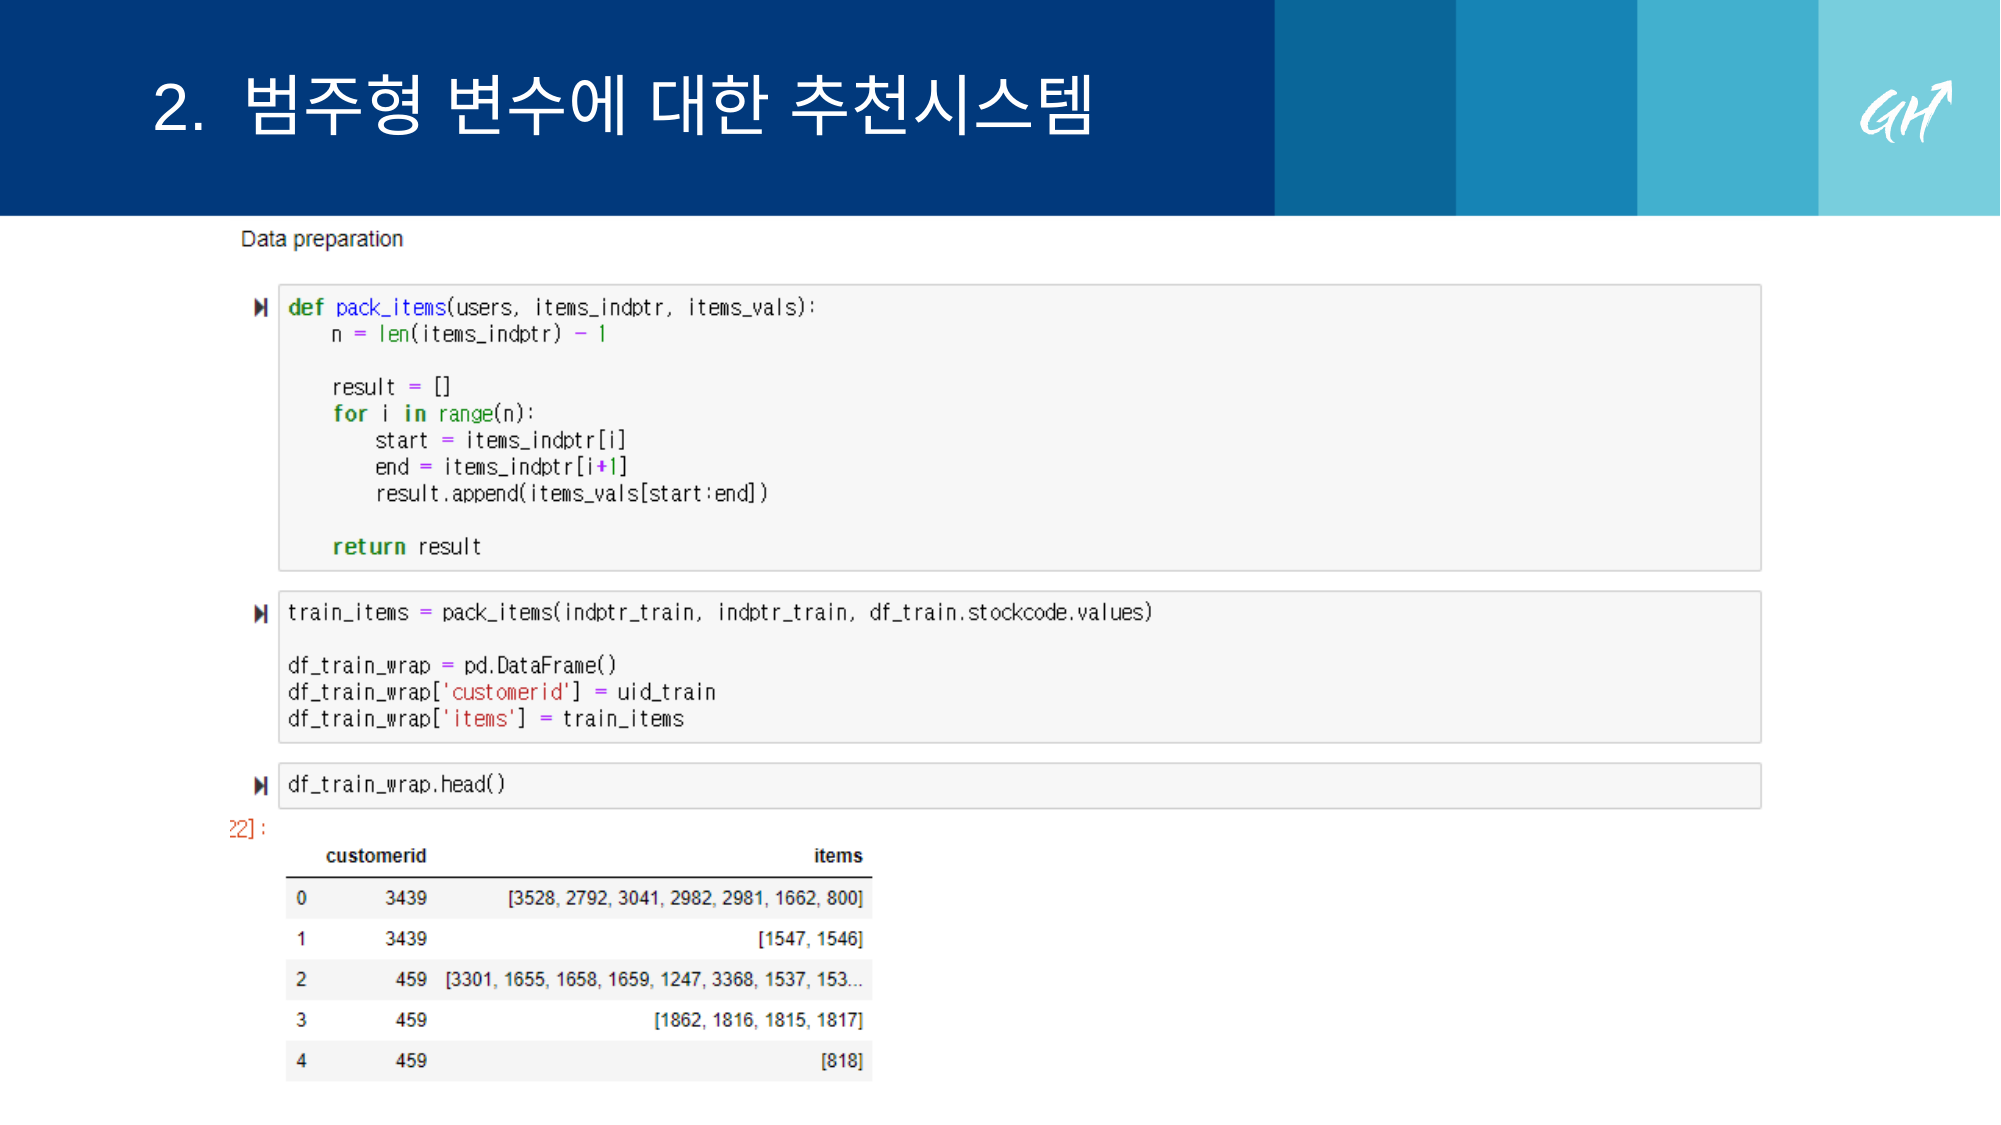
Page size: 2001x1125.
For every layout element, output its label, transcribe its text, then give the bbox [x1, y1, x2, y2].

picture [0, 0, 2000, 1125]
title 2. 범주형 변수에 대한 추천시스템 [137, 0, 1863, 218]
